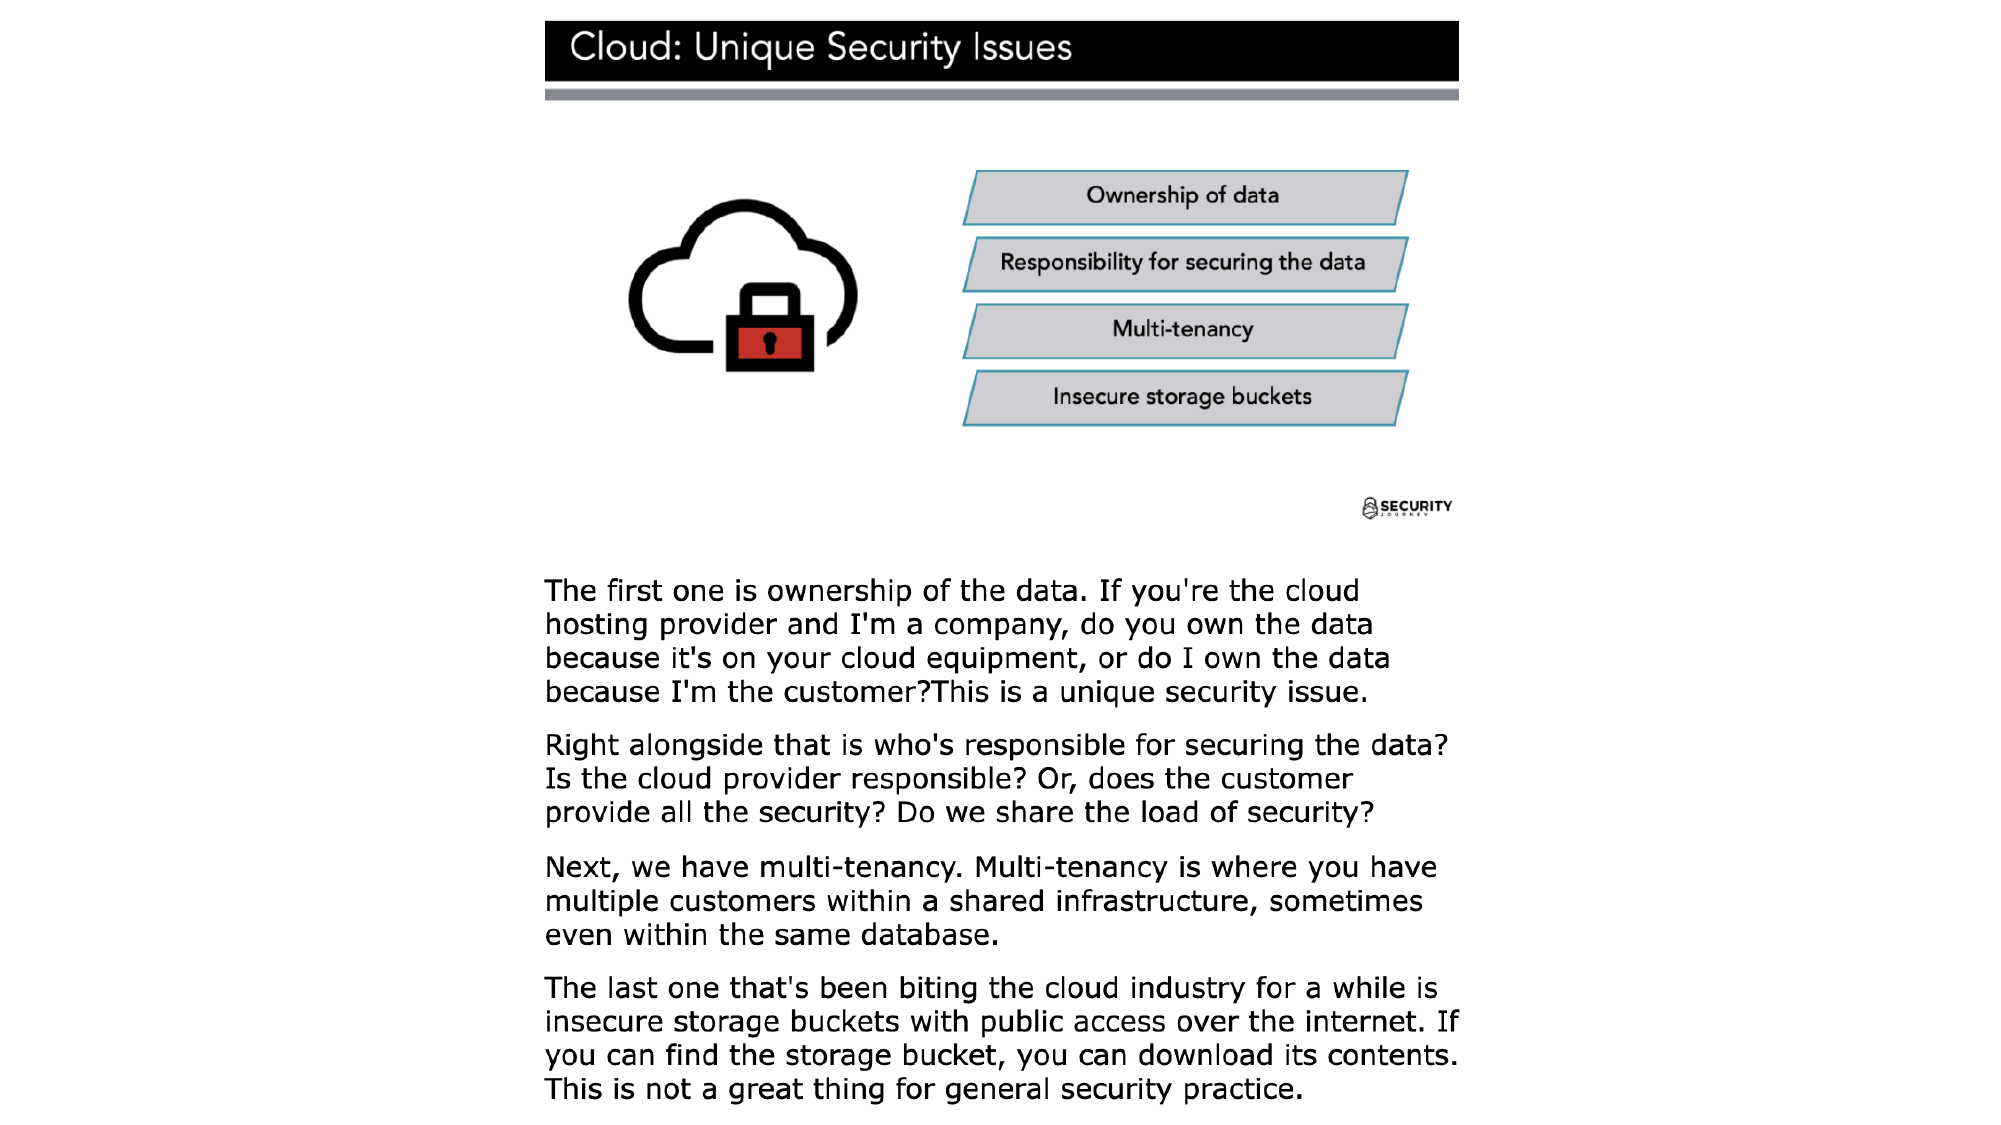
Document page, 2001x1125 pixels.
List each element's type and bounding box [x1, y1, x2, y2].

picture [517, 0, 1482, 1125]
